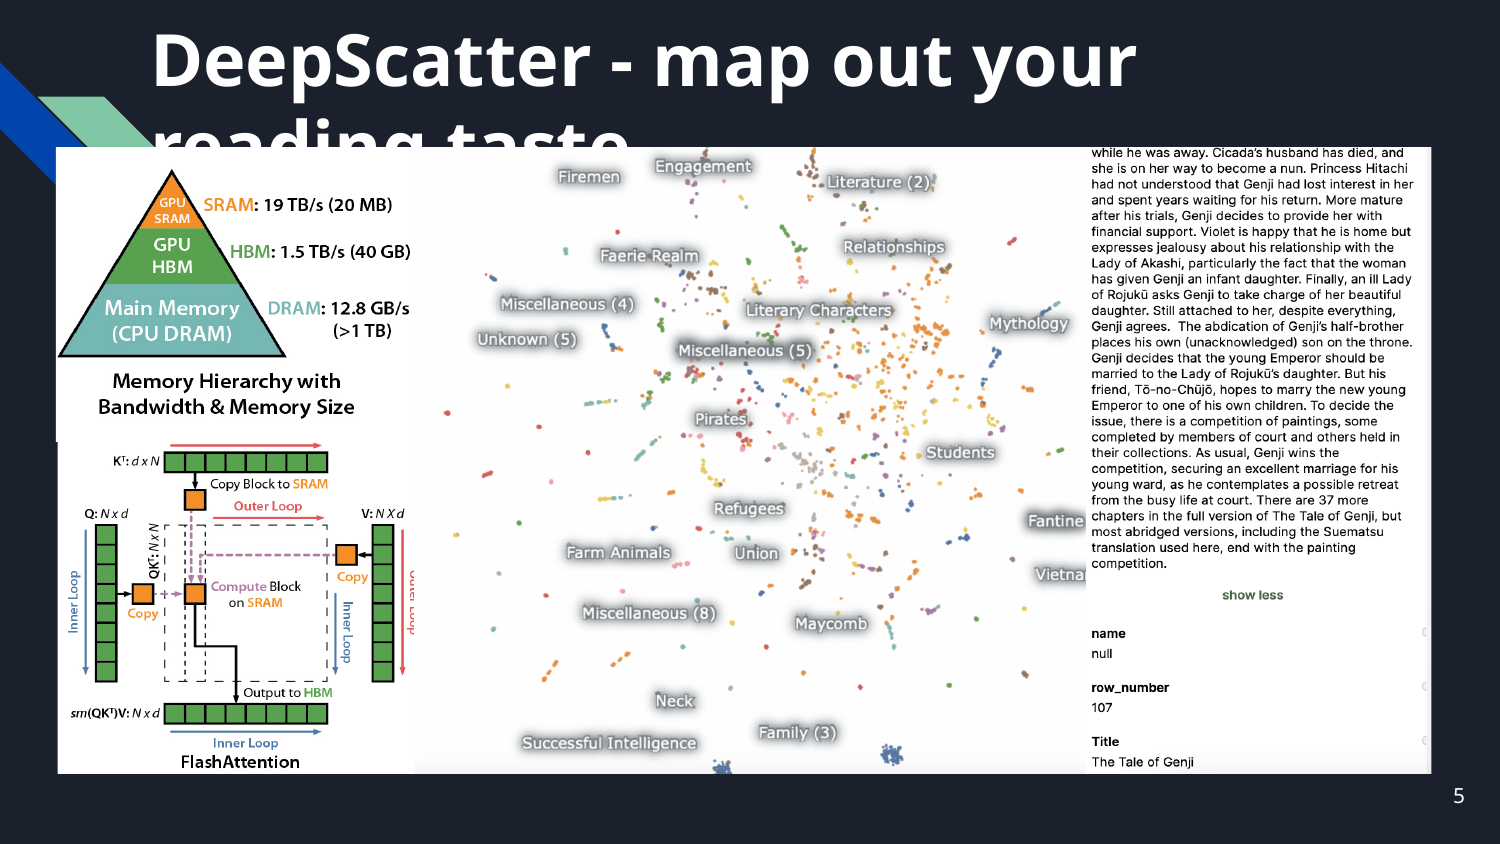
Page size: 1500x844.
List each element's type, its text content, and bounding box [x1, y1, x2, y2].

picture [55, 147, 1432, 775]
text_box DeepScatter - map out your reading taste [134, 0, 1413, 146]
slide_number ‹#› [1389, 764, 1480, 830]
